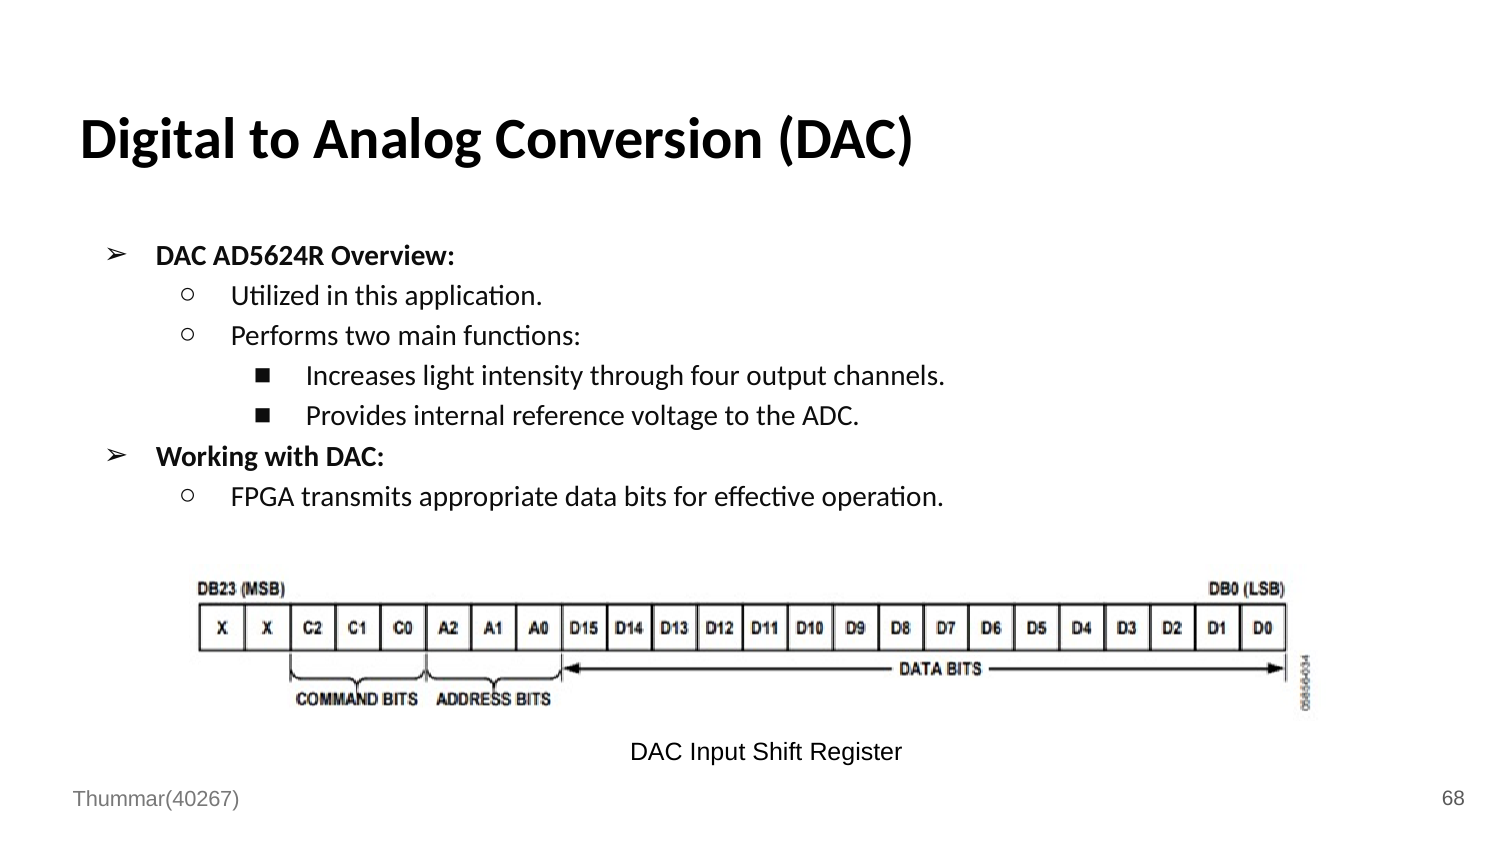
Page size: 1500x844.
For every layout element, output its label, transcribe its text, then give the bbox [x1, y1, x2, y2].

subtitle DAC AD5624R Overview: Utilized in this application. Performs two main functions: Increases light intensity through four output channels. Provides internal reference voltage to the ADC. Working with DAC: FPGA transmits appropriate data bits for effective operation. [65, 215, 1408, 617]
title Digital to Analog Conversion (DAC) [65, 65, 1449, 186]
text_box DAC Input Shift Register [568, 729, 965, 781]
picture [189, 564, 1326, 721]
slide_number 68 [1389, 764, 1480, 830]
text_box Thummar(40267) [42, 774, 270, 820]
